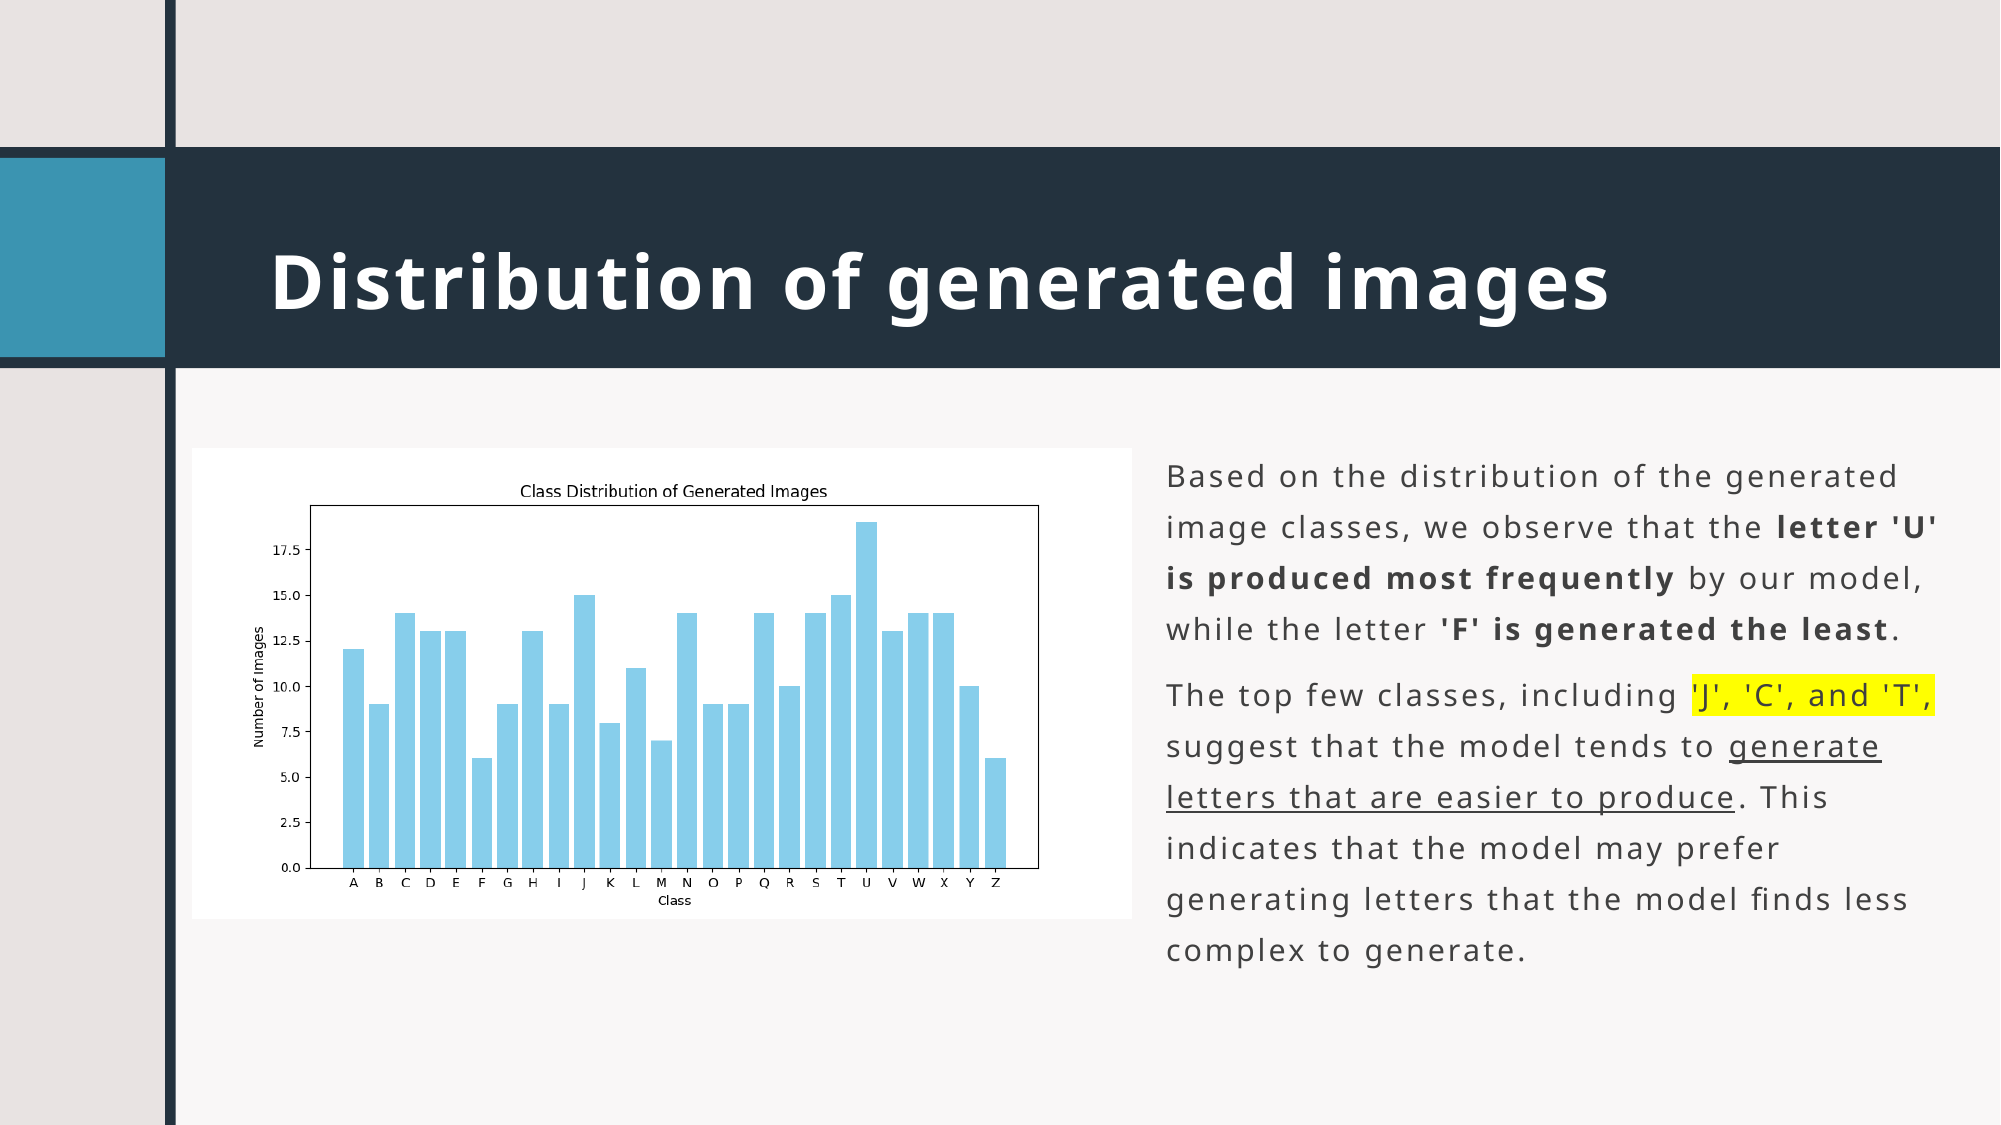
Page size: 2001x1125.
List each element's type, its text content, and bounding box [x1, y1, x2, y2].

text_box [0, 157, 164, 358]
text_box [0, 369, 164, 1125]
text_box [0, 0, 164, 146]
text_box [164, 0, 177, 1125]
title Distribution of generated images [251, 171, 1895, 341]
text_box [177, 369, 2000, 1125]
text_box [0, 358, 164, 369]
picture [191, 448, 1132, 919]
list Based on the distribution of the generated image classes, we observe that the letter 'U' is produced most frequently by our model, while the letter 'F' is generated the least. The top few classes, including 'J', 'C', and 'T', suggest that the model tends to generate letters that are easier to produce. This indicates that the model may prefer generating letters that the model finds less complex to generate. [1148, 424, 1959, 1028]
text_box [0, 146, 164, 157]
text_box [177, 0, 2000, 146]
text_box [177, 146, 2000, 369]
